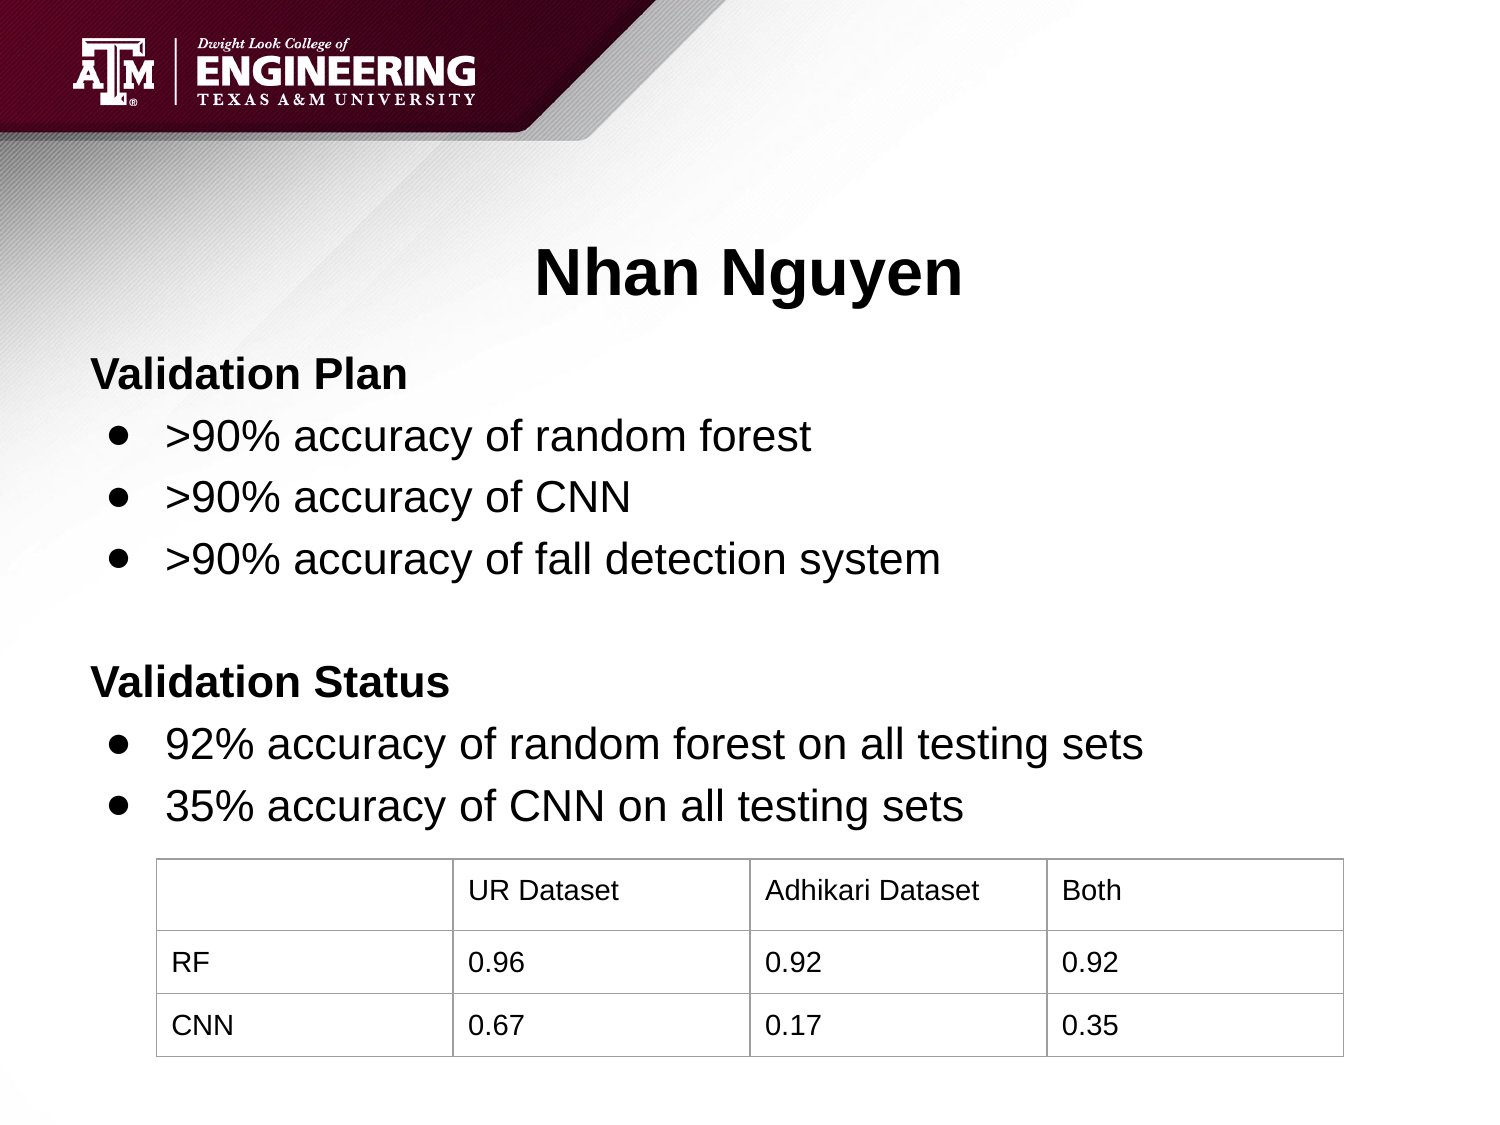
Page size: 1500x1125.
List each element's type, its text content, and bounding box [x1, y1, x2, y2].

table_cell 0.92 [751, 931, 1046, 993]
table_header Adhikari Dataset [751, 860, 1046, 930]
table_cell 0.35 [1048, 994, 1343, 1056]
table_cell RF [157, 931, 452, 993]
table_header UR Dataset [454, 860, 749, 930]
title Validation Plan >90% accuracy of random forest >90% accuracy of CNN >90% accuracy of fall detection system Validation Status 92% accuracy of random forest on all testing sets 35% accuracy of CNN on all testing sets [75, 328, 1425, 1047]
table_cell 0.67 [454, 994, 749, 1056]
table_cell CNN [157, 994, 452, 1056]
table_cell 0.17 [751, 994, 1046, 1056]
table_header Both [1048, 860, 1343, 930]
table_header [157, 860, 452, 930]
table_cell 0.96 [454, 931, 749, 993]
title Nhan Nguyen [75, 197, 1425, 328]
picture [0, 0, 1500, 1125]
table_cell 0.92 [1048, 931, 1343, 993]
